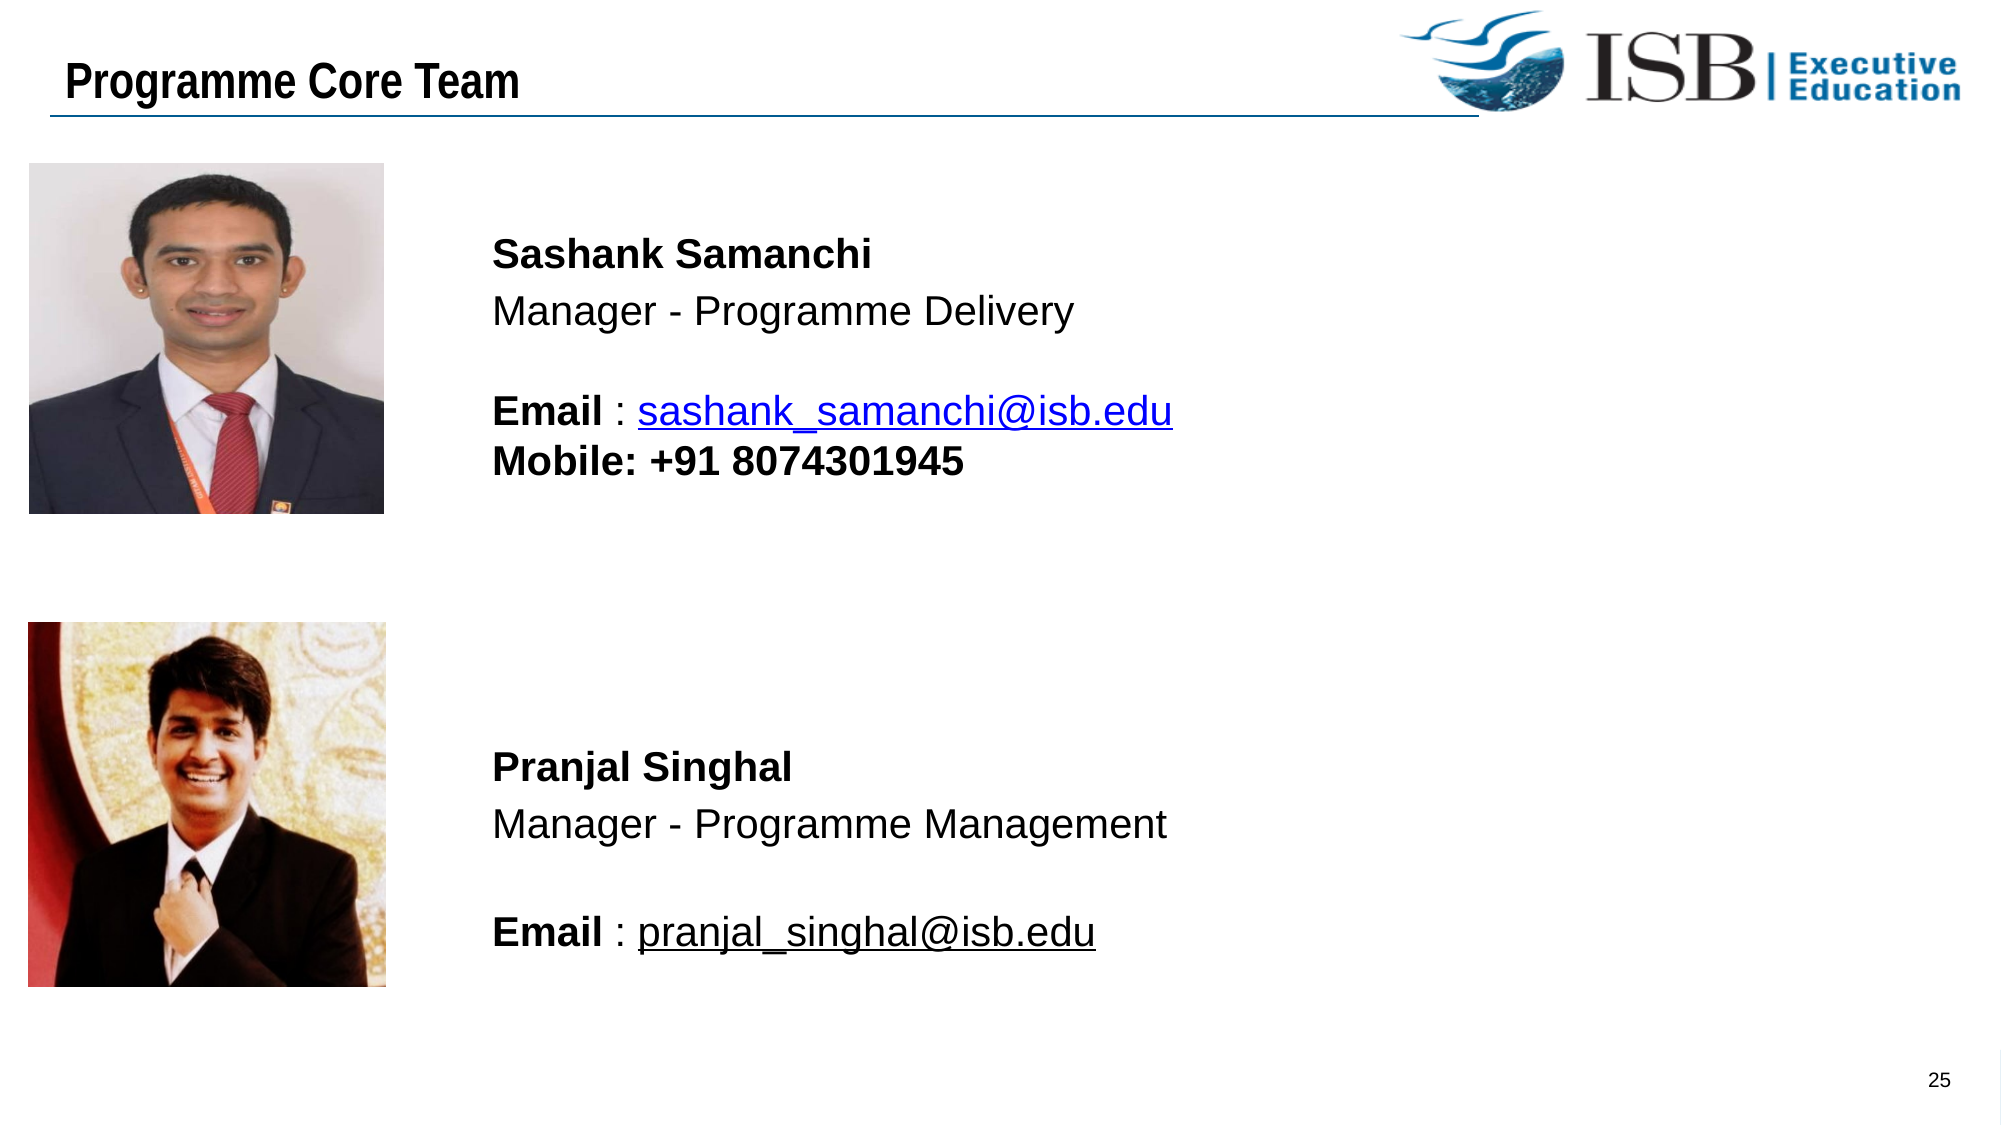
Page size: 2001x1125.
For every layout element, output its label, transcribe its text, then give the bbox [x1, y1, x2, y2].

text_box Pranjal Singhal Manager - Programme Management Email : pranjal_singhal@isb.edu [477, 724, 1359, 1070]
picture [1367, 0, 1993, 225]
picture [28, 622, 386, 987]
text_box Programme Core Team [50, 13, 1434, 115]
picture [28, 163, 385, 514]
text_box Sashank Samanchi Manager - Programme Delivery Email : sashank_samanchi@isb.edu Mobile: +91 8074301945 [477, 211, 1359, 649]
text_box 25 [1913, 1059, 1997, 1119]
